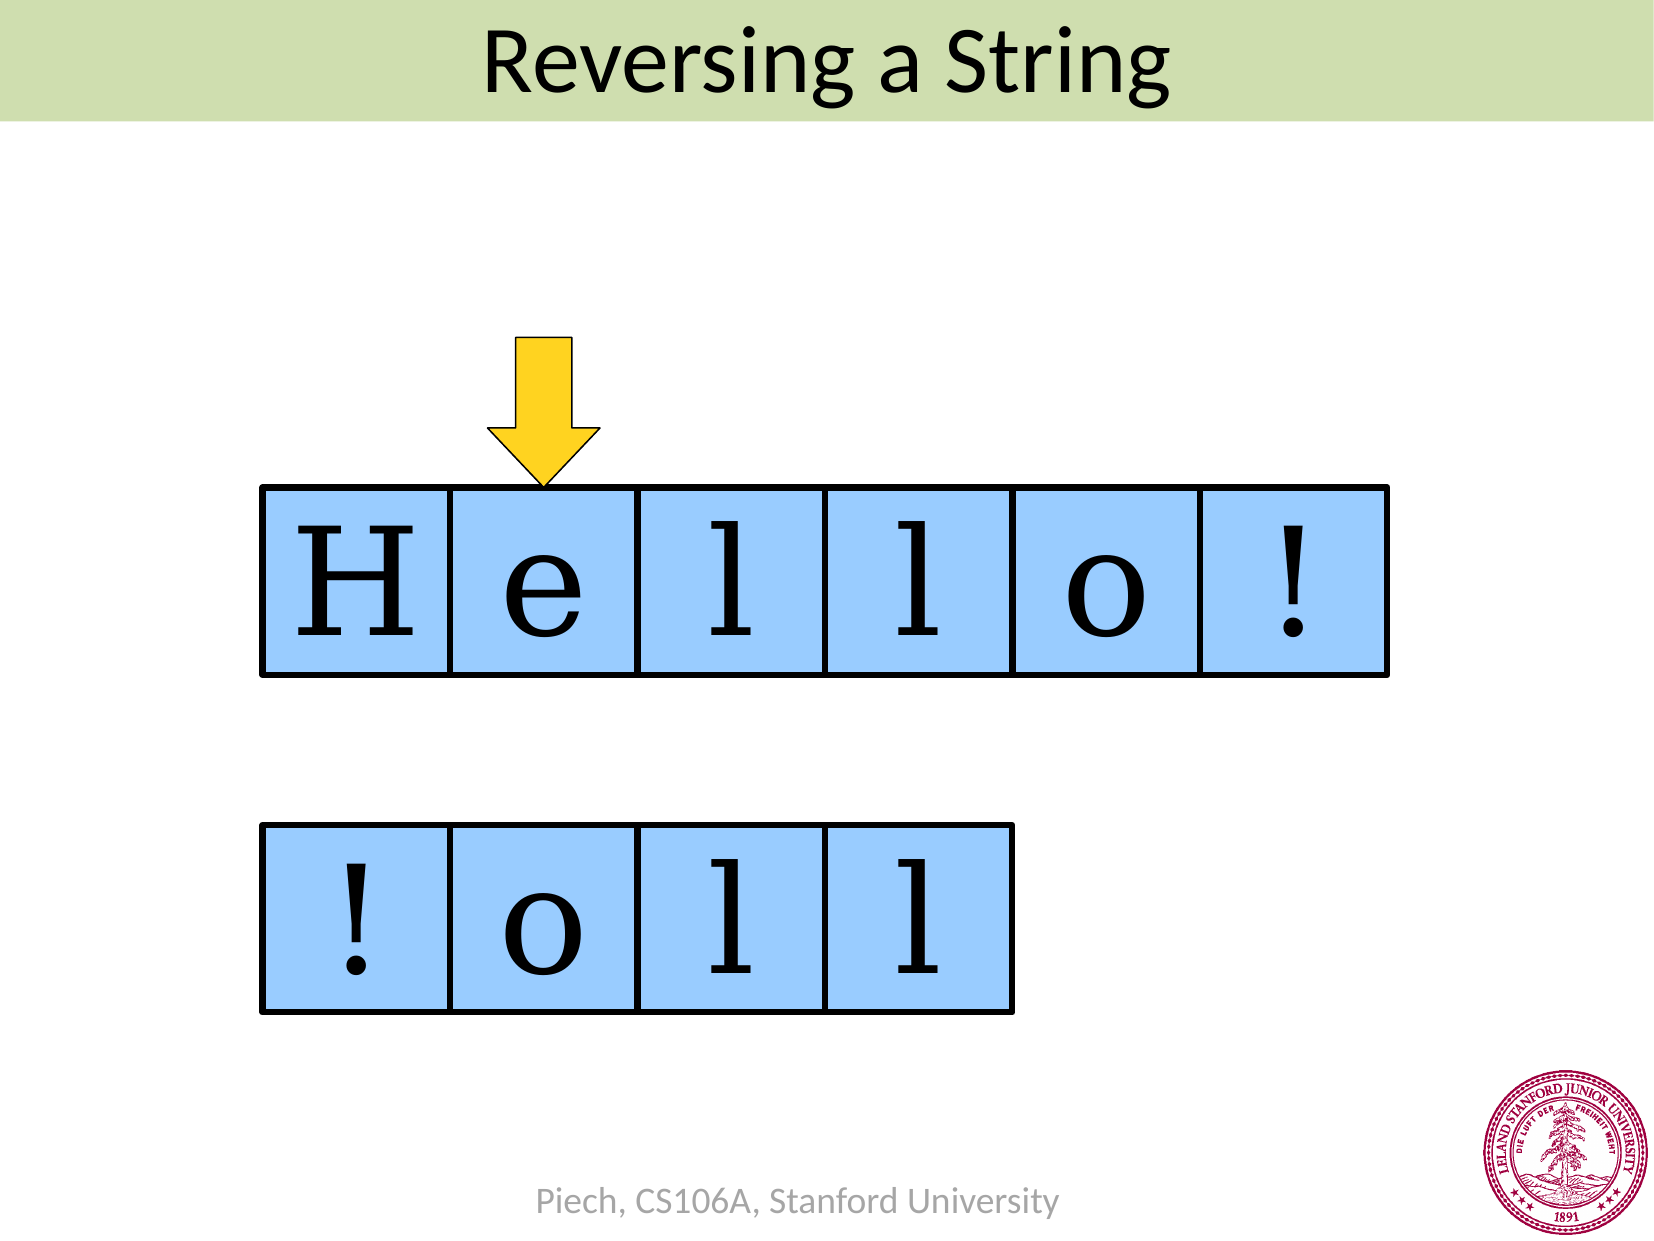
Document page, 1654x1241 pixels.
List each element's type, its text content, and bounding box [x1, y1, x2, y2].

text_box [487, 337, 601, 488]
text_box ! [1200, 487, 1388, 675]
text_box o [450, 825, 637, 1013]
text_box e [450, 487, 637, 675]
text_box l [637, 825, 825, 1013]
text_box o [1012, 487, 1200, 675]
picture [1483, 1070, 1648, 1235]
text_box l [825, 825, 1013, 1013]
text_box l [637, 487, 825, 675]
text_box l [825, 487, 1012, 675]
text_box ! [262, 825, 450, 1013]
text_box H [262, 487, 450, 675]
text_box Reversing a String [0, 0, 1654, 122]
